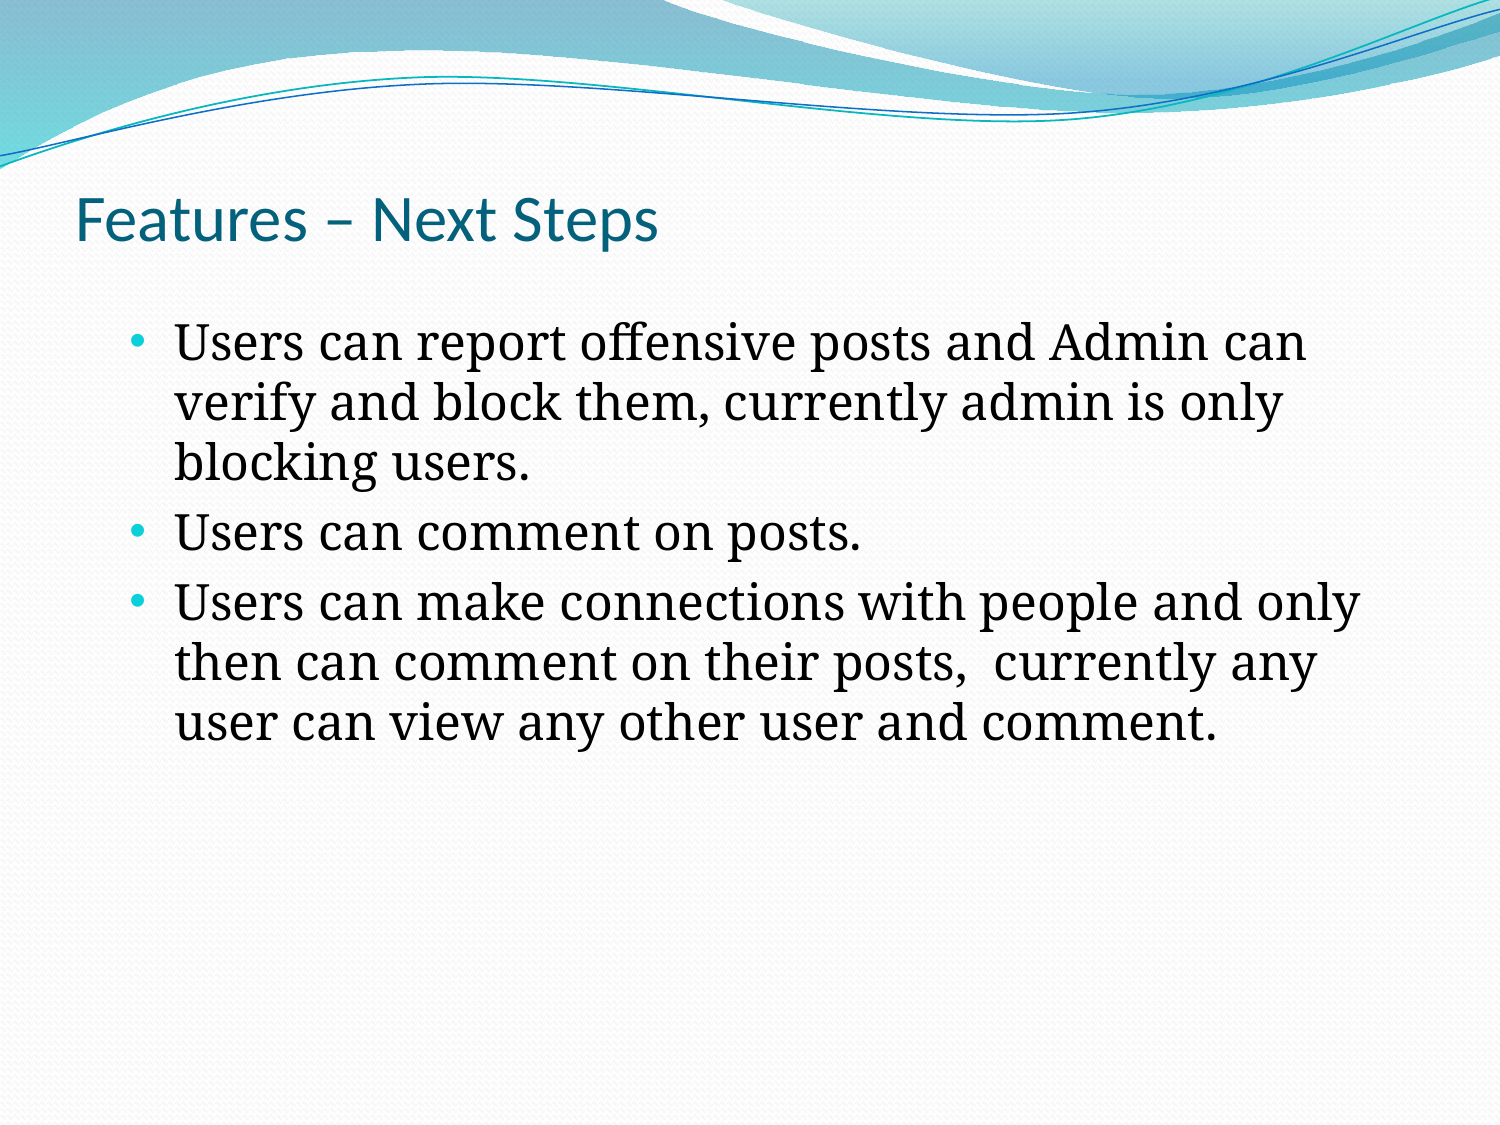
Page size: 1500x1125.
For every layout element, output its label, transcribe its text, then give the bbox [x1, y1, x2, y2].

list Users can report offensive posts and Admin can verify and block them, currently admin is only blocking users. Users can comment on posts. Users can make connections with people and only then can comment on their posts, currently any user can view any other user and comment. [114, 303, 1386, 862]
title Features – Next Steps [75, 67, 1425, 256]
